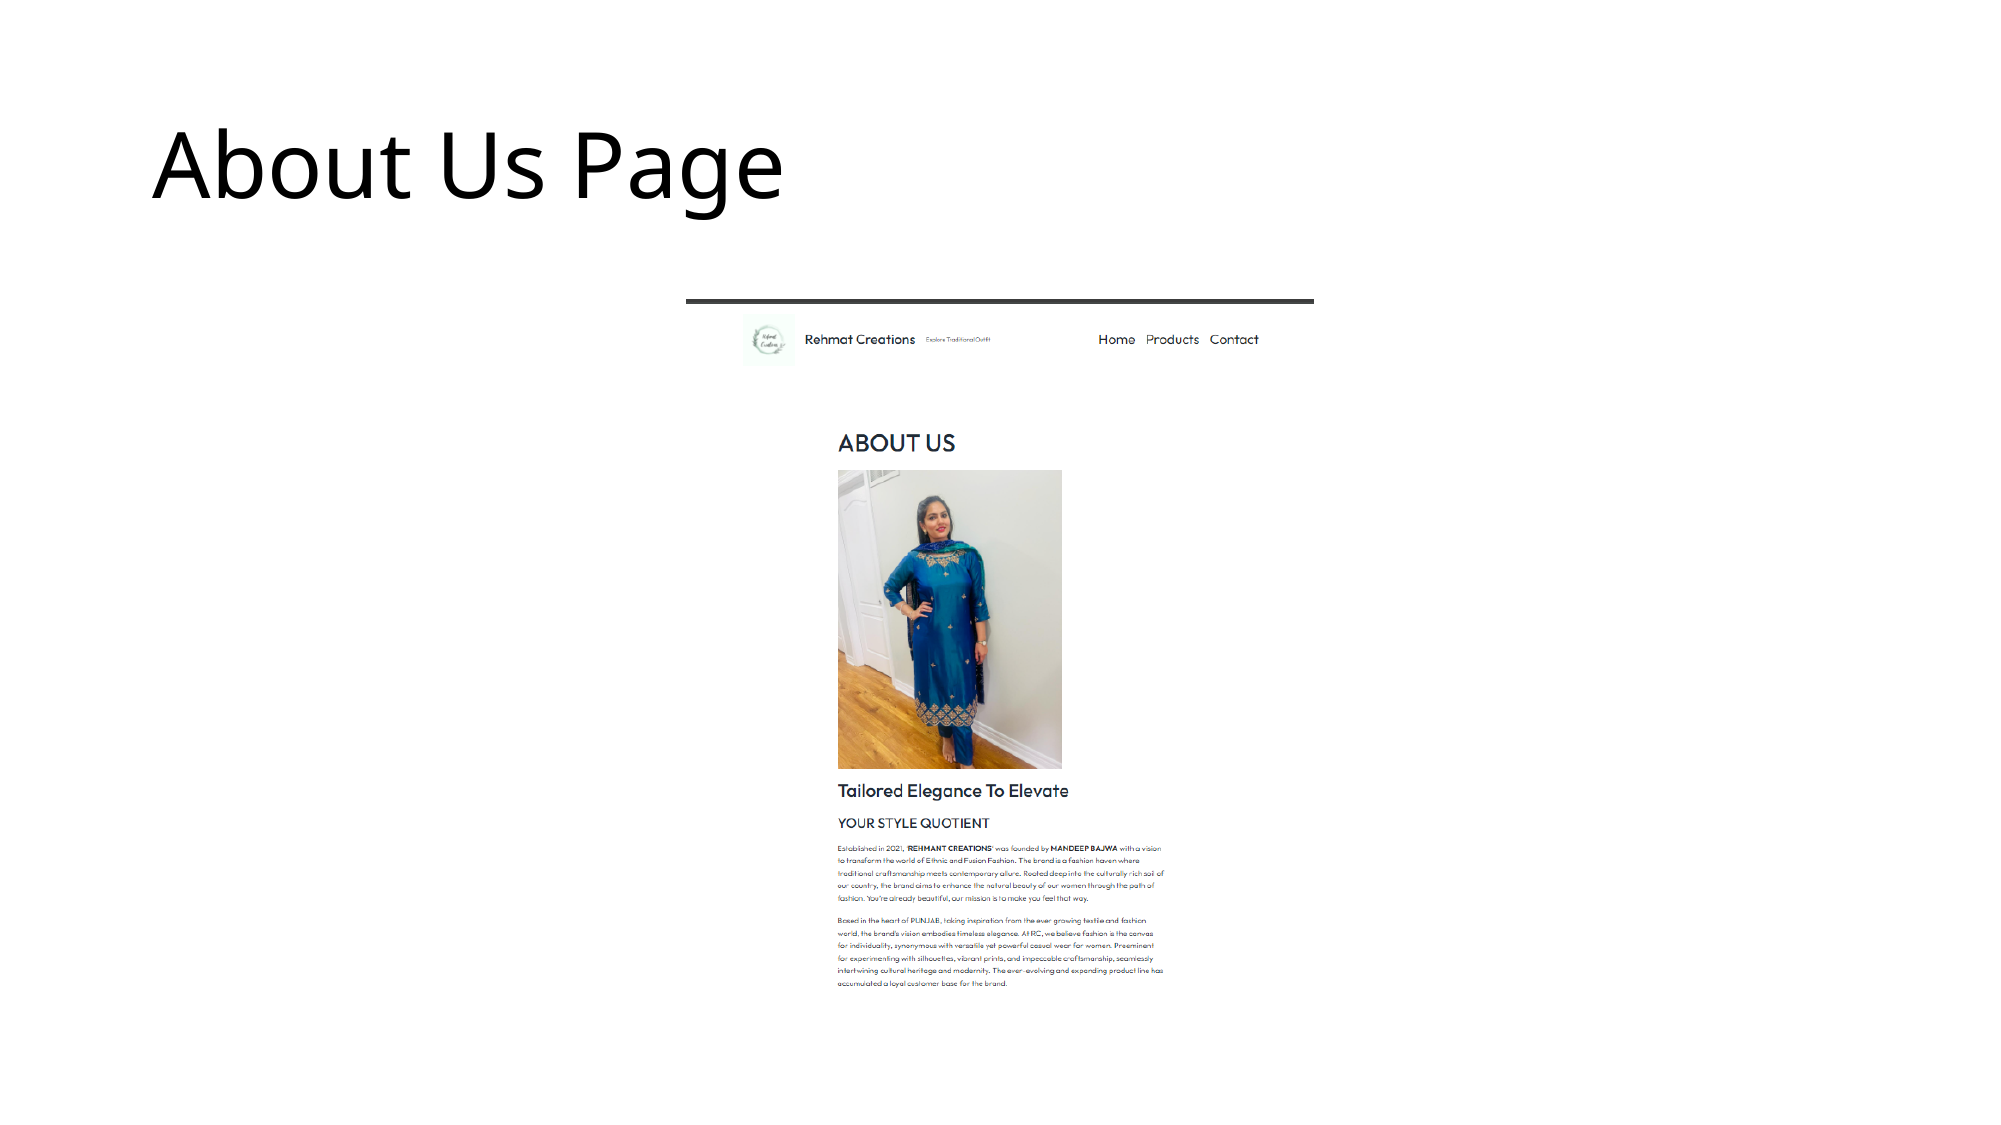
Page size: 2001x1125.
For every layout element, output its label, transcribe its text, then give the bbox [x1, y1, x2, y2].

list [686, 299, 1314, 1014]
title About Us Page [137, 59, 1863, 278]
